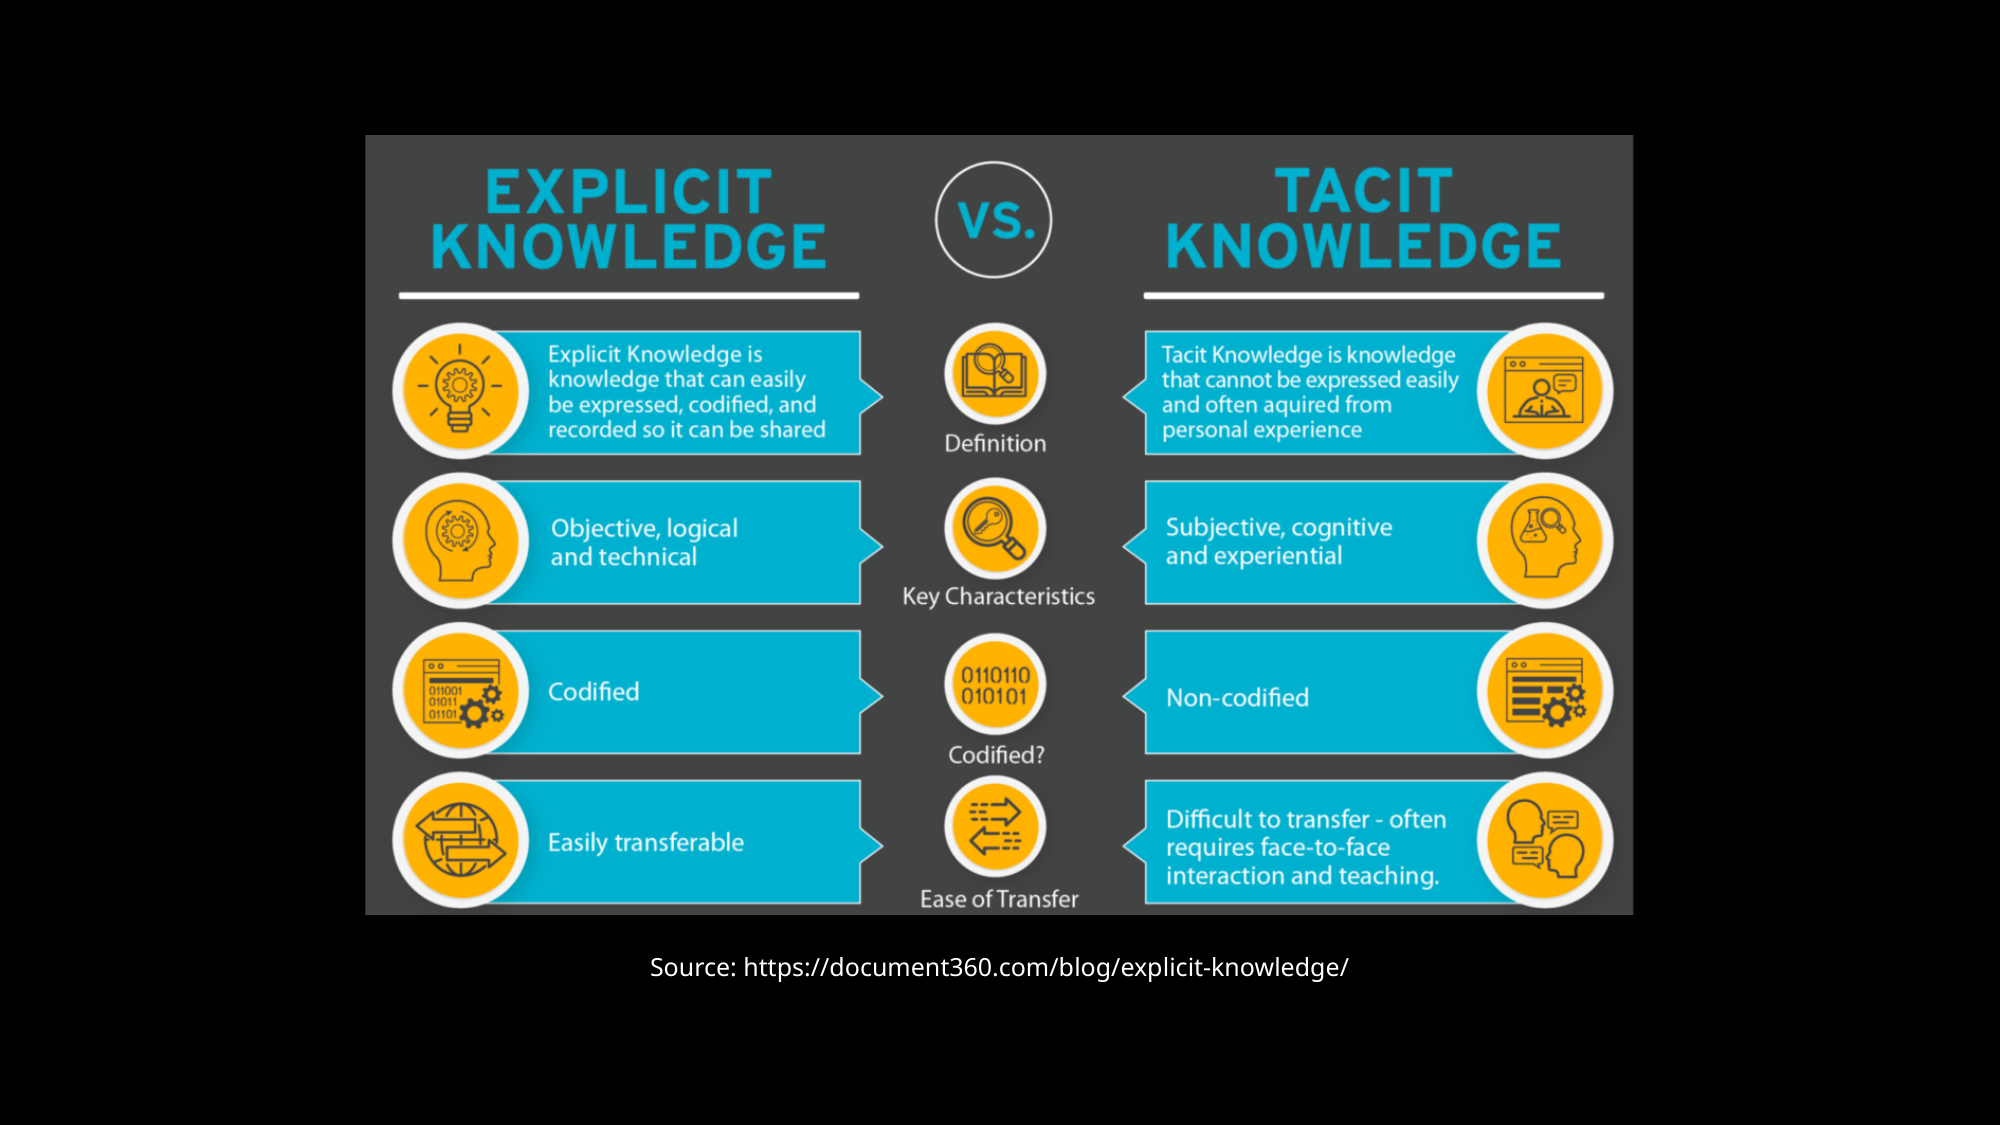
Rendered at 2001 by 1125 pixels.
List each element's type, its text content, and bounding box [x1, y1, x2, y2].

text_box Source: https://document360.com/blog/explicit-knowledge/ [509, 944, 1491, 990]
picture [364, 134, 1635, 916]
